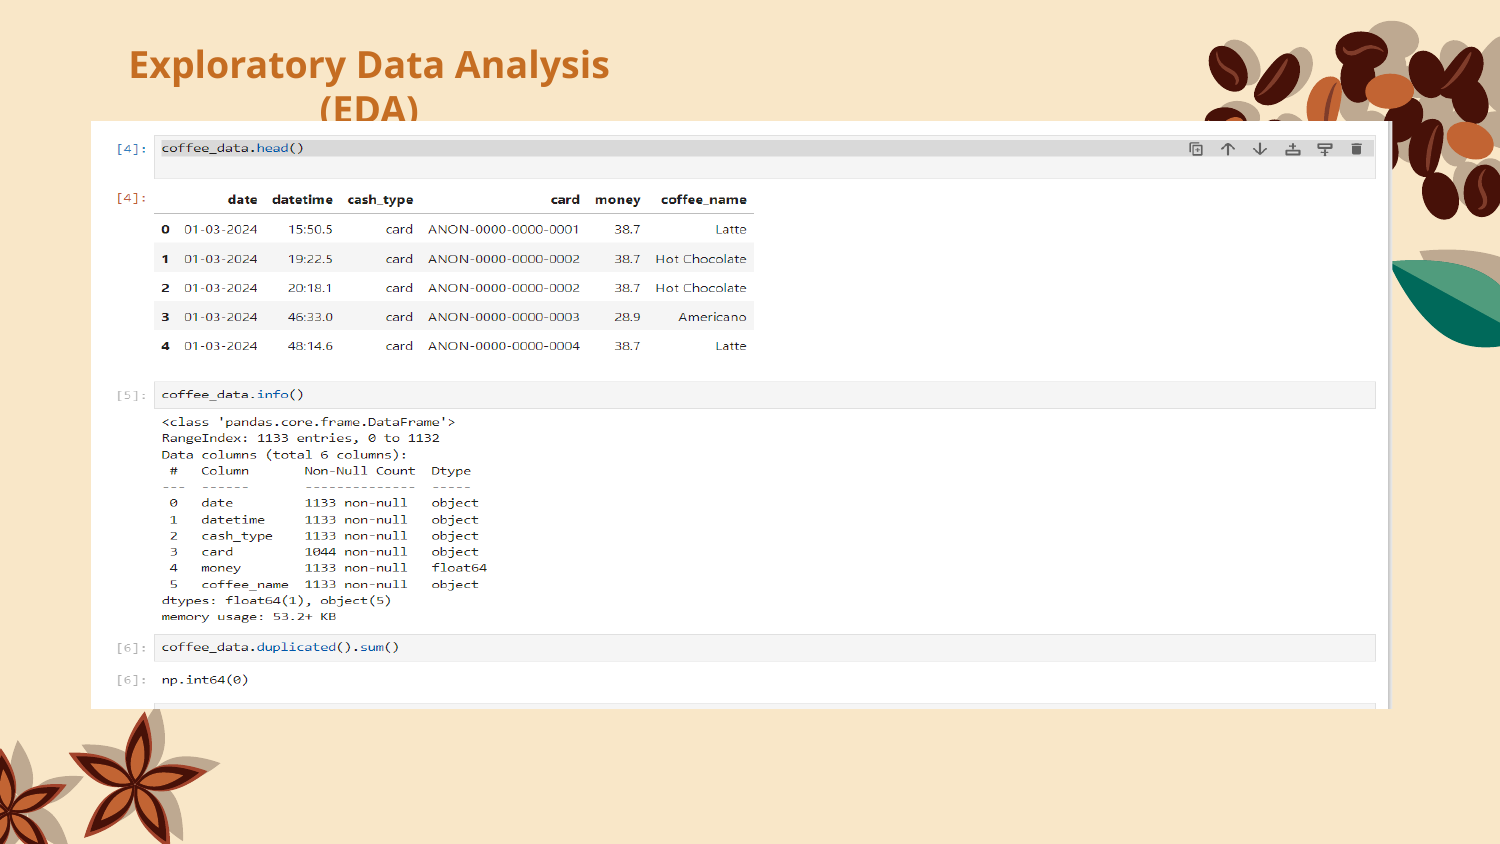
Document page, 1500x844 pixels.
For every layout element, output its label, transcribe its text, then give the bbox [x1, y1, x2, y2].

title Exploratory Data Analysis (EDA) [91, 26, 648, 112]
picture [90, 120, 1393, 709]
